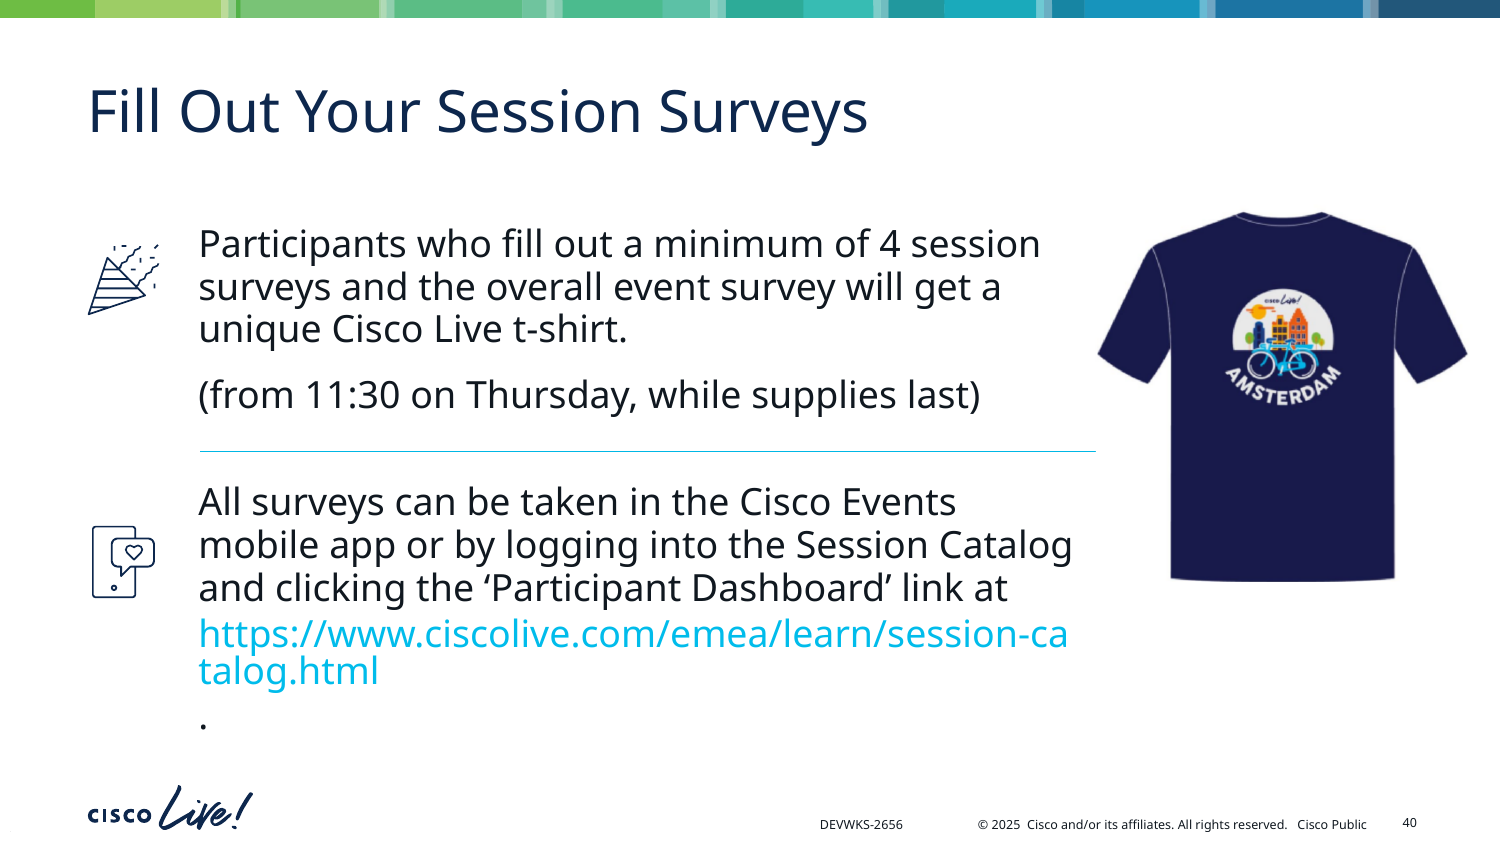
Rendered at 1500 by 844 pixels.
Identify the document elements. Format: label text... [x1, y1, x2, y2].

picture [0, 0, 1500, 18]
slide_number 40 [1373, 800, 1432, 844]
picture [1095, 203, 1470, 582]
footer DEVWKS-2656 [809, 811, 982, 838]
